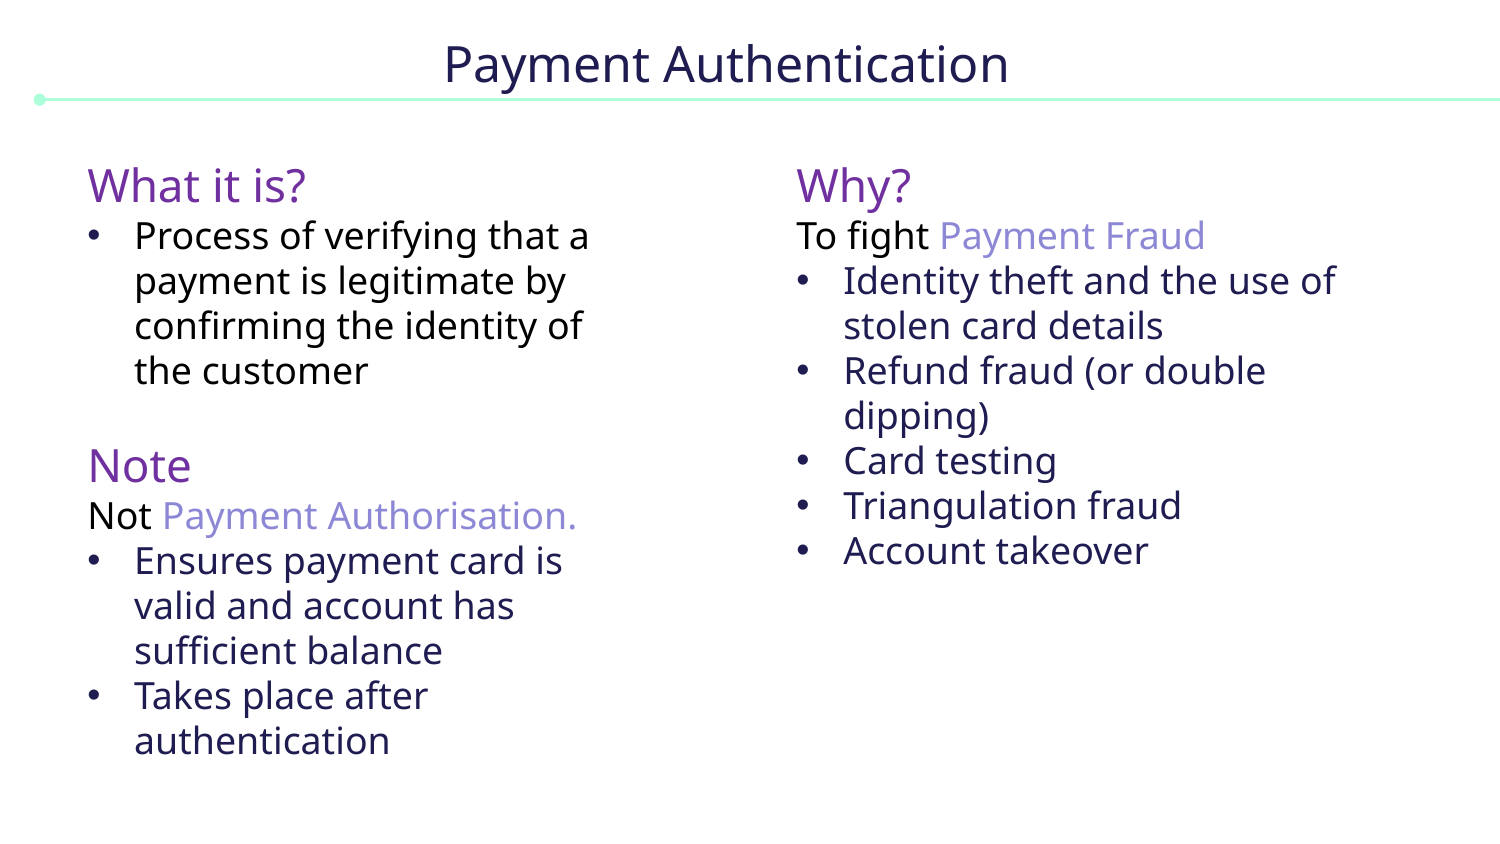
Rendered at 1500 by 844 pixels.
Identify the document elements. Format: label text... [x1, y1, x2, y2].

title Payment Authentication [424, 17, 1030, 106]
text_box Why? To fight Payment Fraud Identity theft and the use of stolen card details Refund fraud (or double dipping) Card testing Triangulation fraud Account takeover [781, 142, 1367, 814]
text_box What it is? Process of verifying that a payment is legitimate by confirming the identity of the customer Note Not Payment Authorisation. Ensures payment card is valid and account has sufficient balance Takes place after authentication [72, 142, 658, 814]
